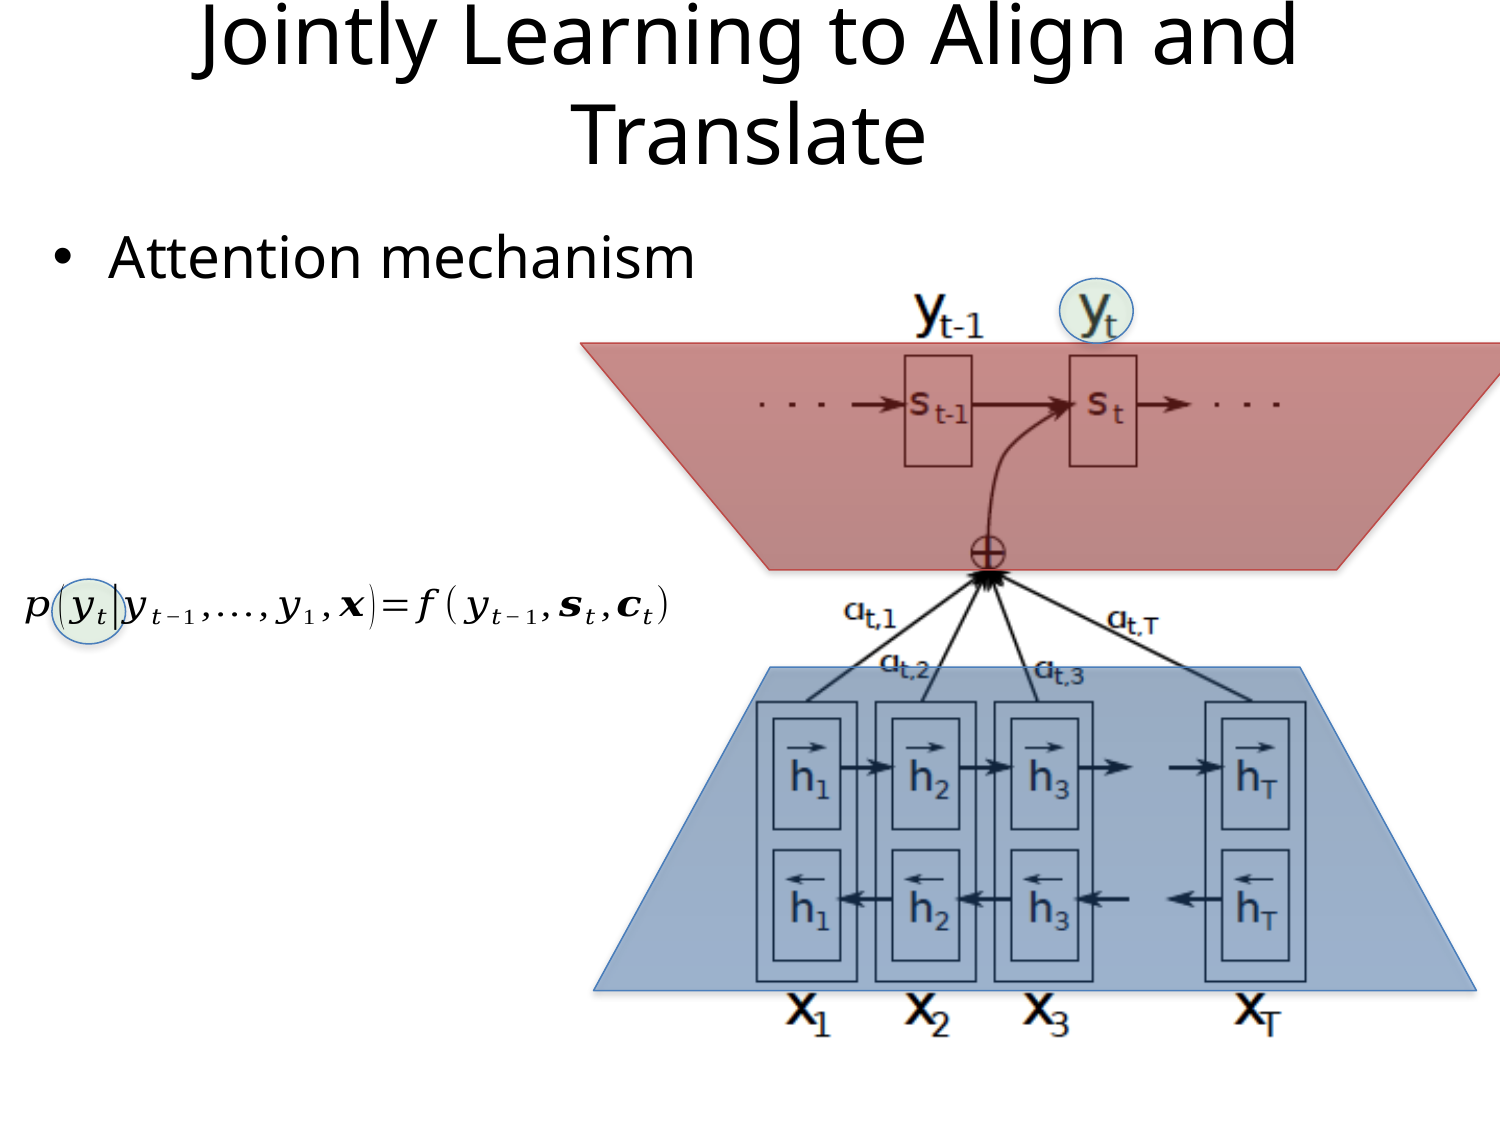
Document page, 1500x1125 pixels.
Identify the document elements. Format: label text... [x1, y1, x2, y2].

title Jointly Learning to Align and Translate [0, 0, 1500, 163]
text_box [592, 715, 743, 992]
text_box [51, 578, 127, 645]
text_box [1382, 342, 1500, 517]
picture [748, 278, 1377, 1077]
text_box [1382, 815, 1478, 992]
list Attention mechanism [37, 212, 1463, 1075]
text_box [579, 342, 743, 540]
